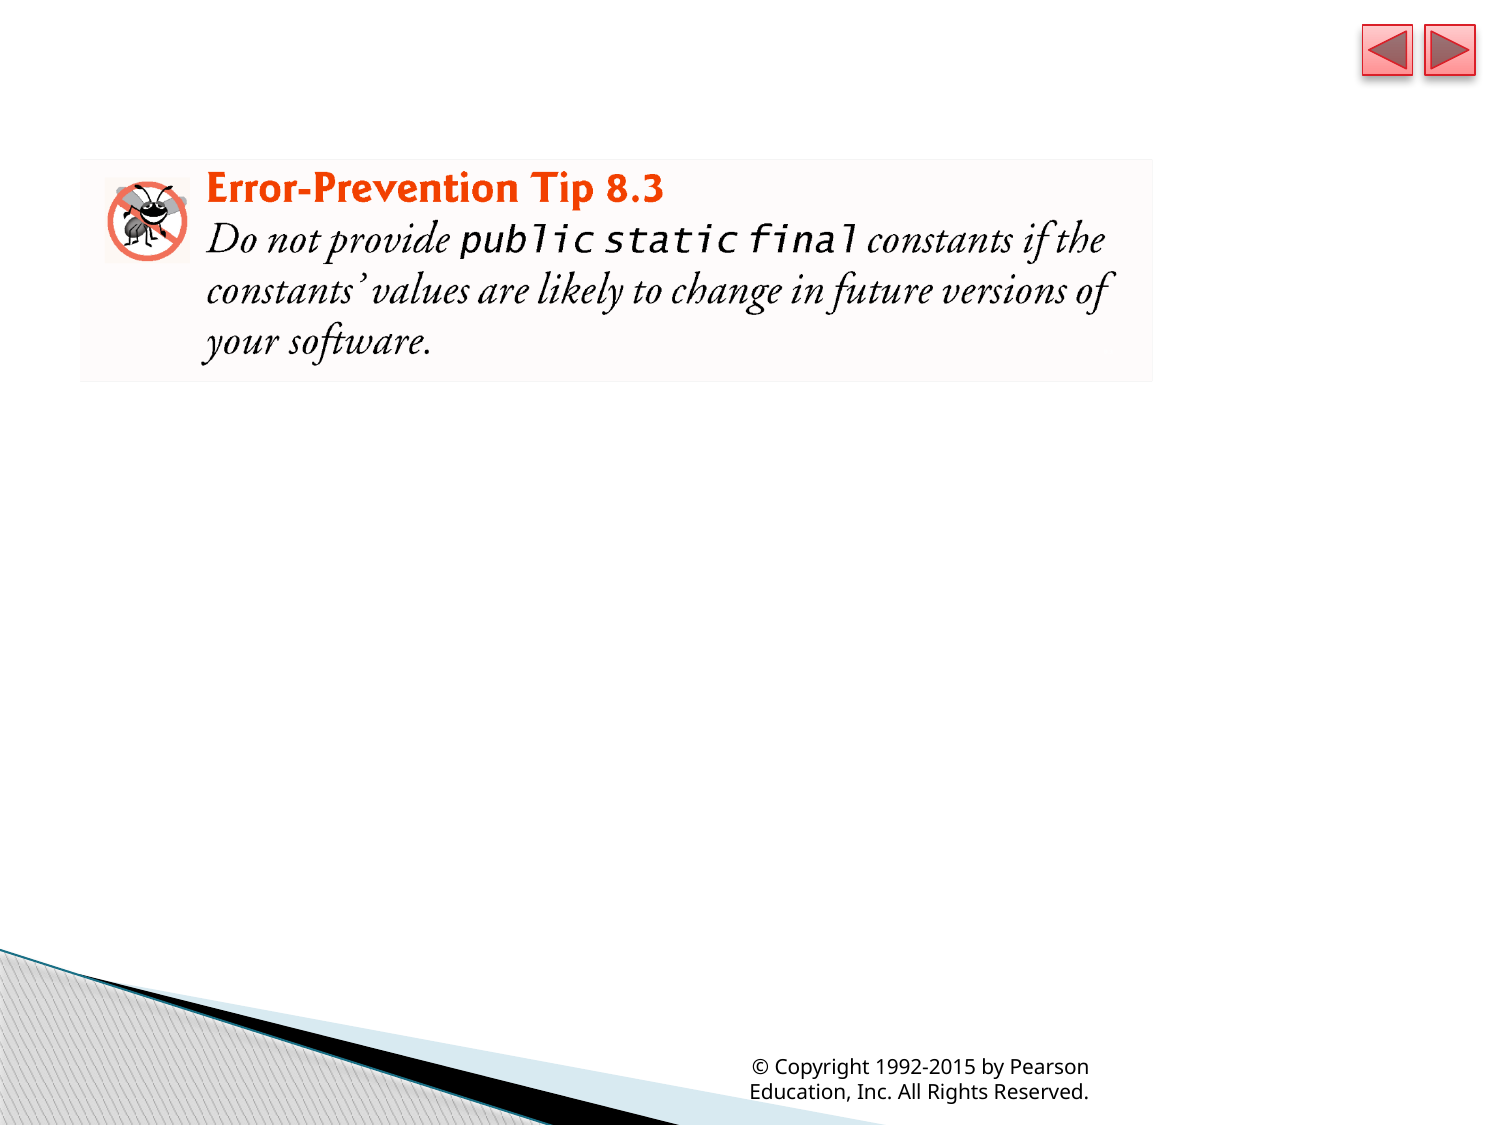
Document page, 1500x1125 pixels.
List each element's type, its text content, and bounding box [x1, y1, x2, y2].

footer © Copyright 1992-2015 by Pearson Education, Inc. All Rights Reserved. [650, 1051, 1105, 1112]
picture [0, 106, 1500, 1018]
